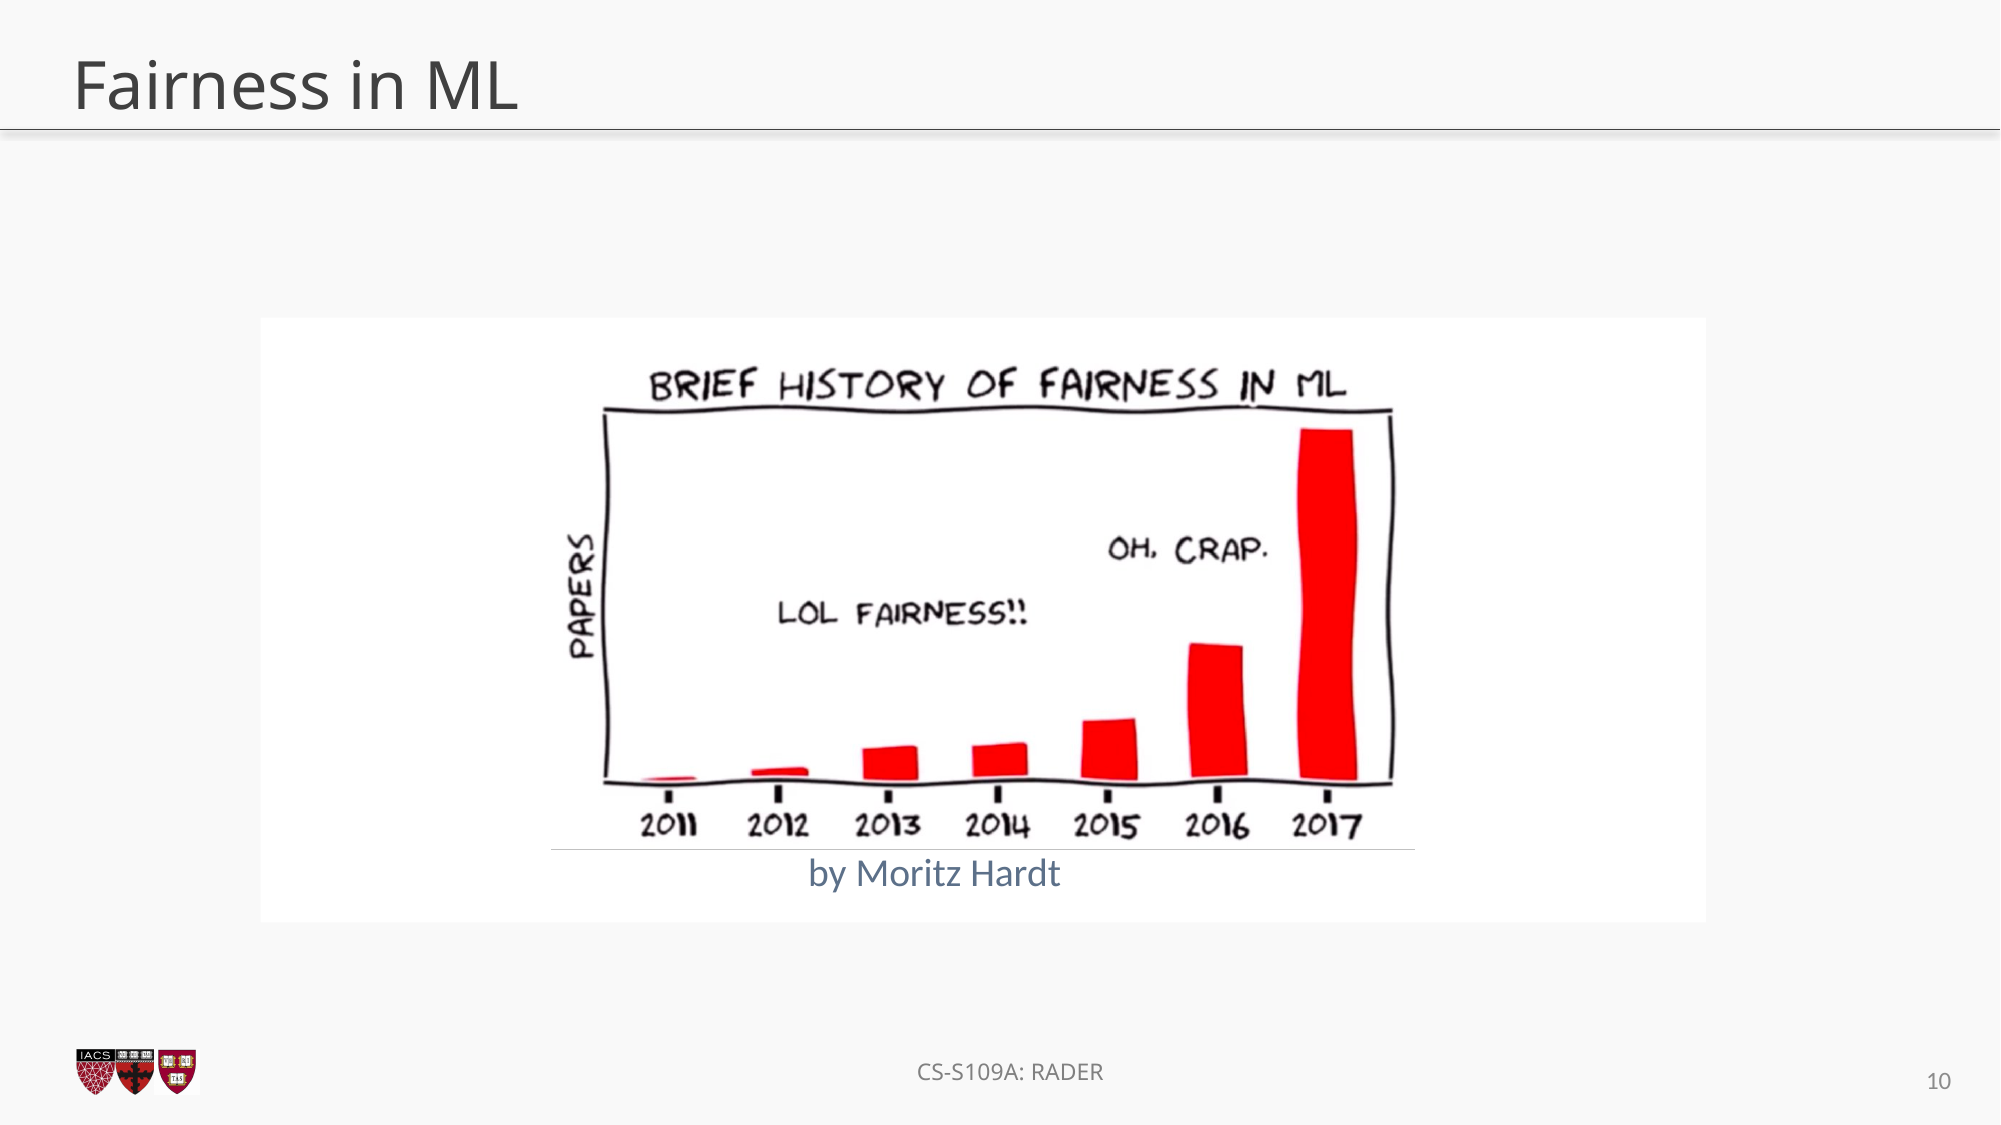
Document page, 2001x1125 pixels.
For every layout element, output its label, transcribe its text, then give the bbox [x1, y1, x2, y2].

title Fairness in ML [57, 35, 1943, 162]
picture [75, 1049, 200, 1095]
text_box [260, 317, 1707, 923]
slide_number 10 [1500, 1050, 1967, 1110]
